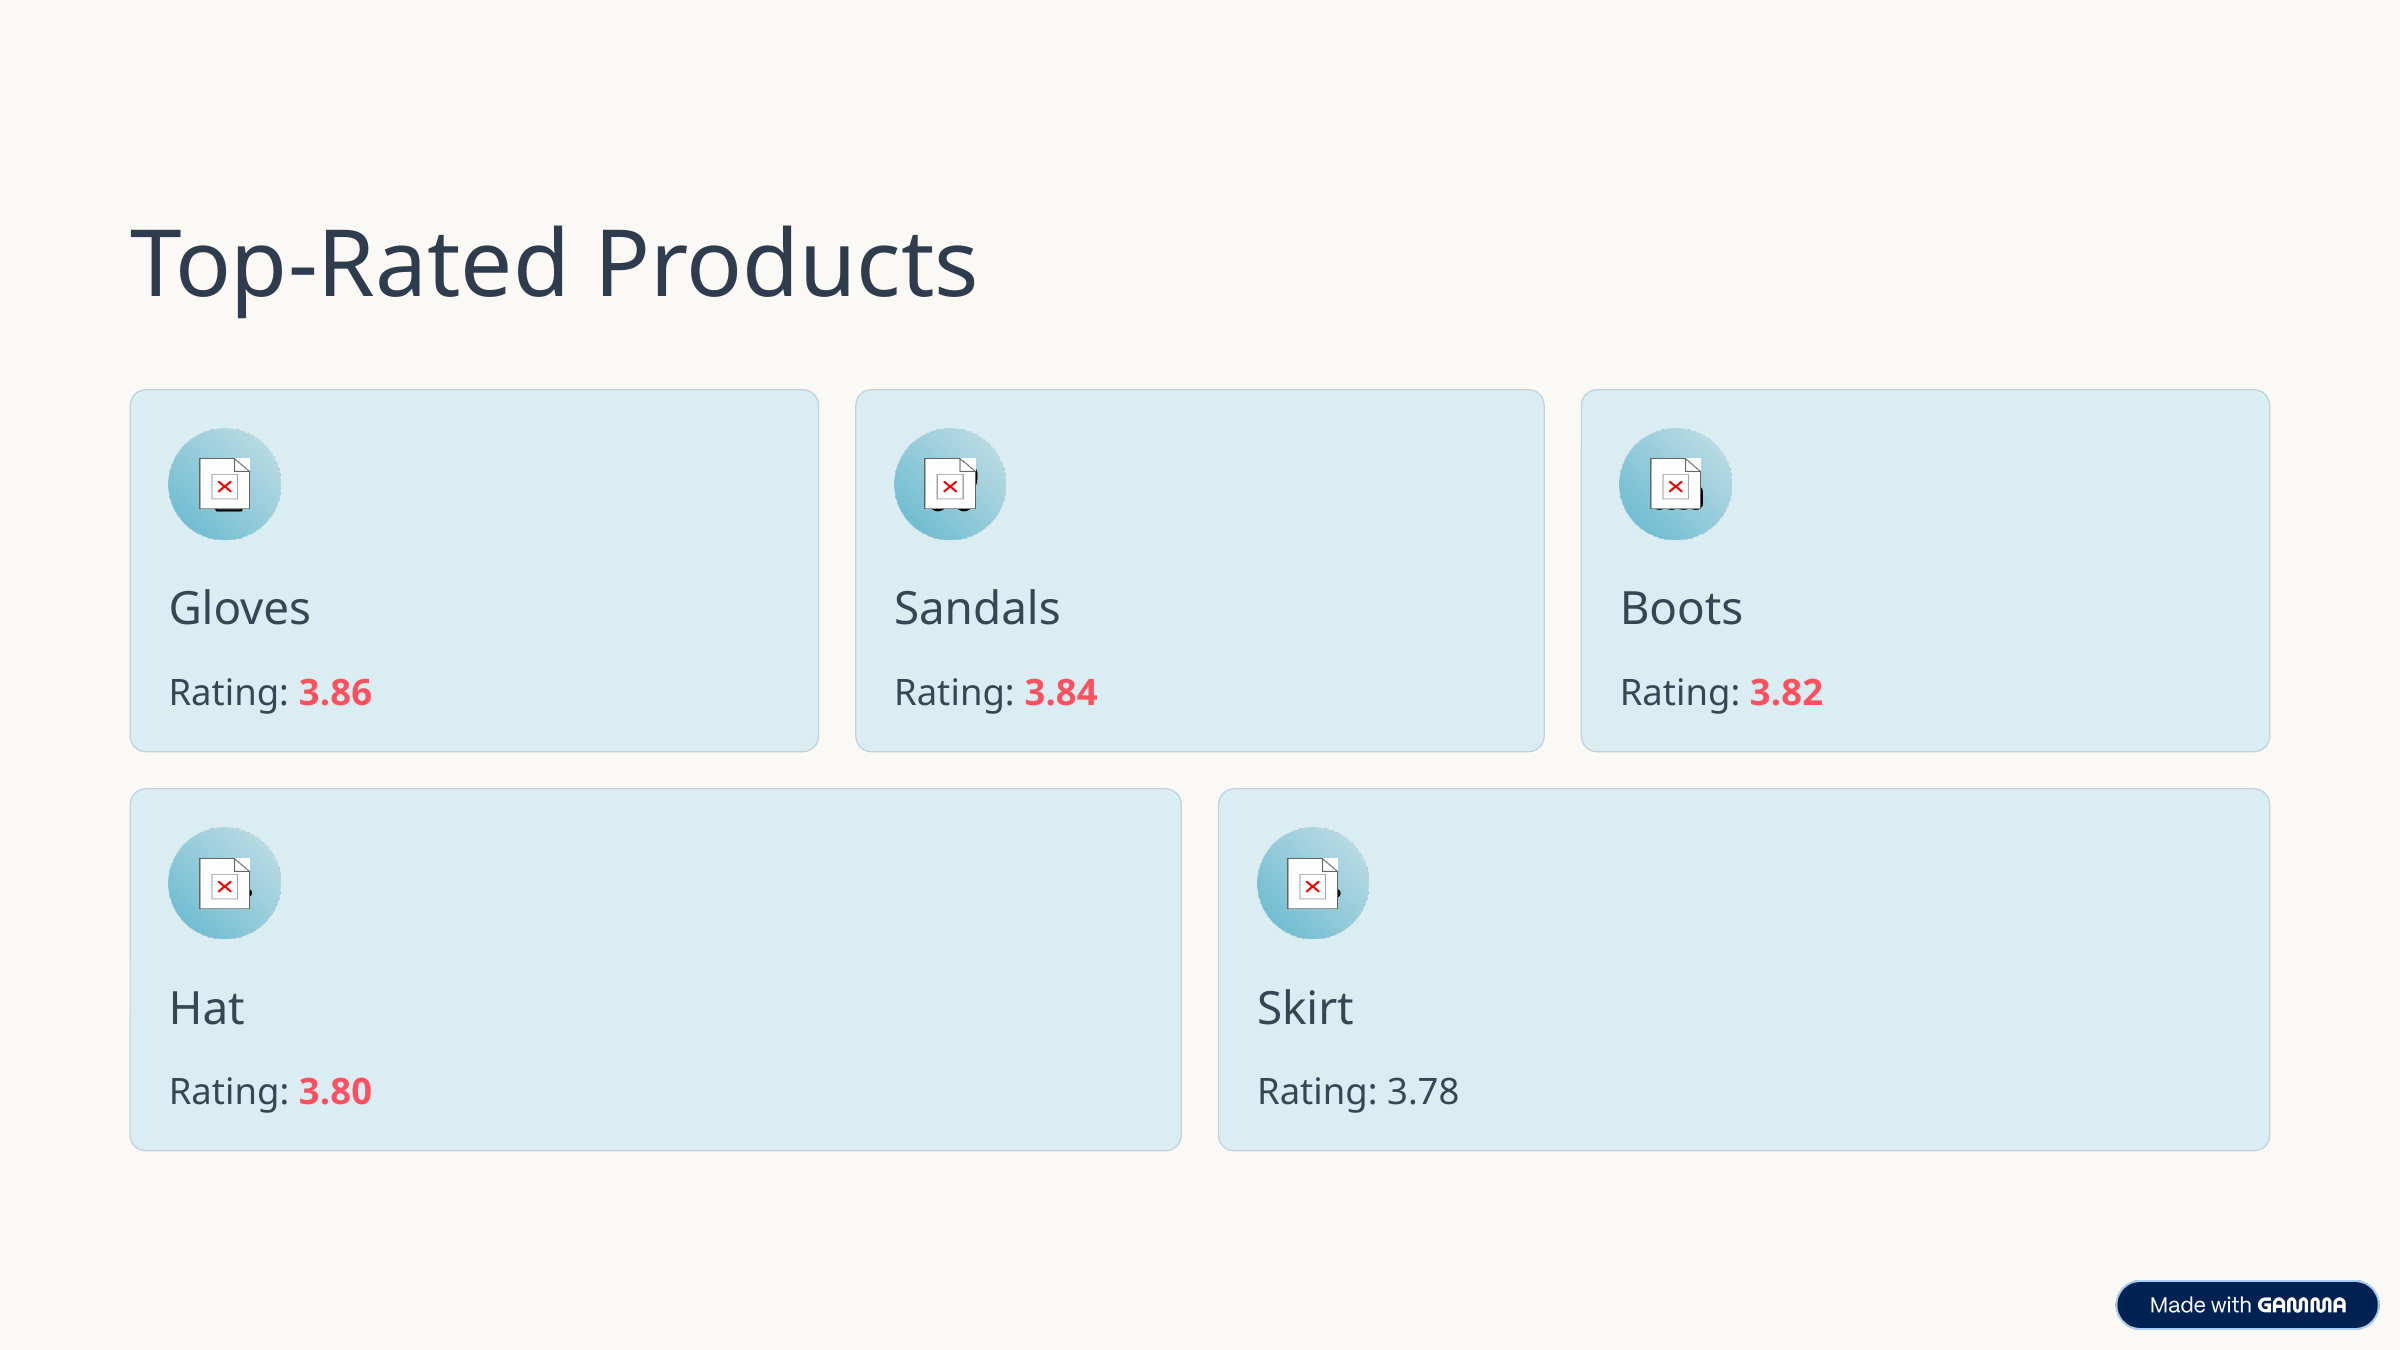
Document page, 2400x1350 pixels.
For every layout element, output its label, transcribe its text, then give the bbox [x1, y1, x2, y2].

text_box Top-Rated Products [130, 199, 1061, 316]
picture [1256, 827, 1369, 939]
picture [168, 428, 281, 540]
picture [2106, 1271, 2389, 1339]
text_box [130, 788, 1182, 1151]
text_box Hat [168, 976, 634, 1035]
text_box Rating: 3.86 [168, 657, 781, 714]
text_box [1581, 389, 2270, 752]
picture [1619, 428, 1732, 540]
picture [894, 428, 1006, 540]
text_box Rating: 3.82 [1619, 657, 2232, 714]
text_box [130, 389, 819, 752]
text_box Sandals [894, 576, 1360, 636]
picture [168, 827, 281, 939]
text_box Skirt [1256, 976, 1723, 1035]
text_box Rating: 3.78 [1257, 1056, 2232, 1113]
text_box [855, 389, 1545, 752]
text_box Gloves [168, 576, 634, 636]
text_box Rating: 3.80 [168, 1056, 1143, 1113]
text_box Boots [1619, 576, 2085, 636]
text_box Rating: 3.84 [894, 657, 1506, 714]
text_box [1218, 788, 2270, 1151]
